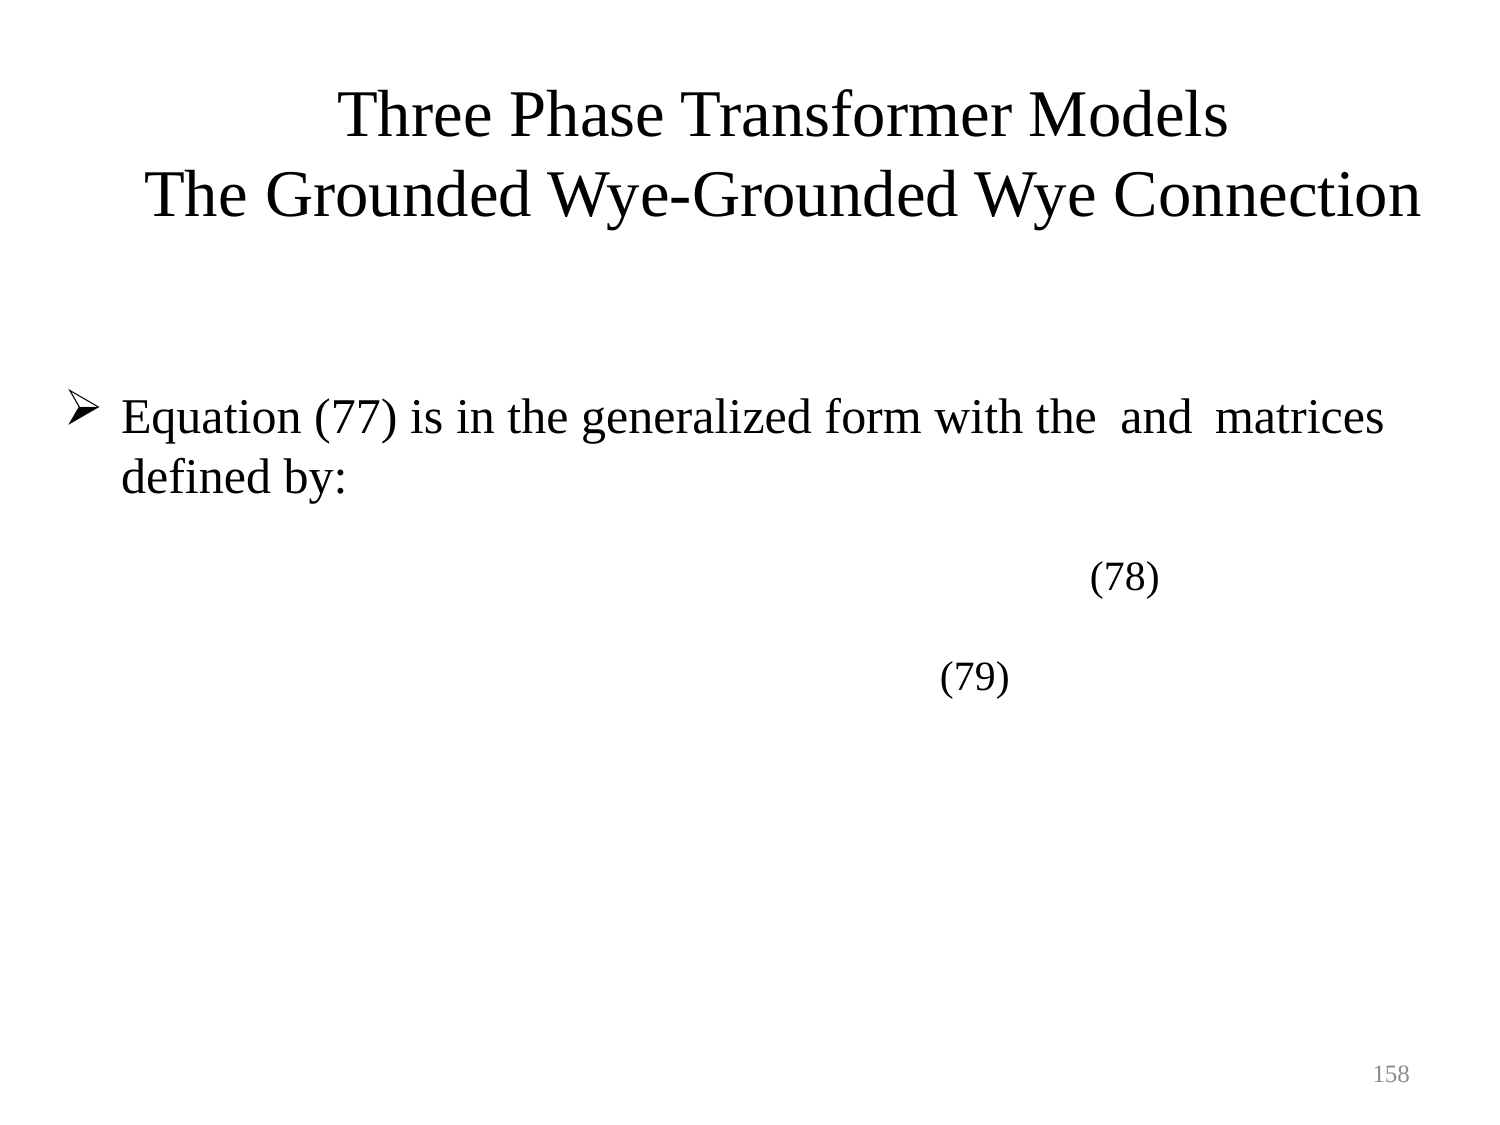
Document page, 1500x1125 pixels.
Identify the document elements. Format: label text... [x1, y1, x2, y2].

slide_number 158 [1074, 1042, 1425, 1103]
text_box Three Phase Transformer Models The Grounded Wye-Grounded Wye Connection [0, 62, 1497, 238]
